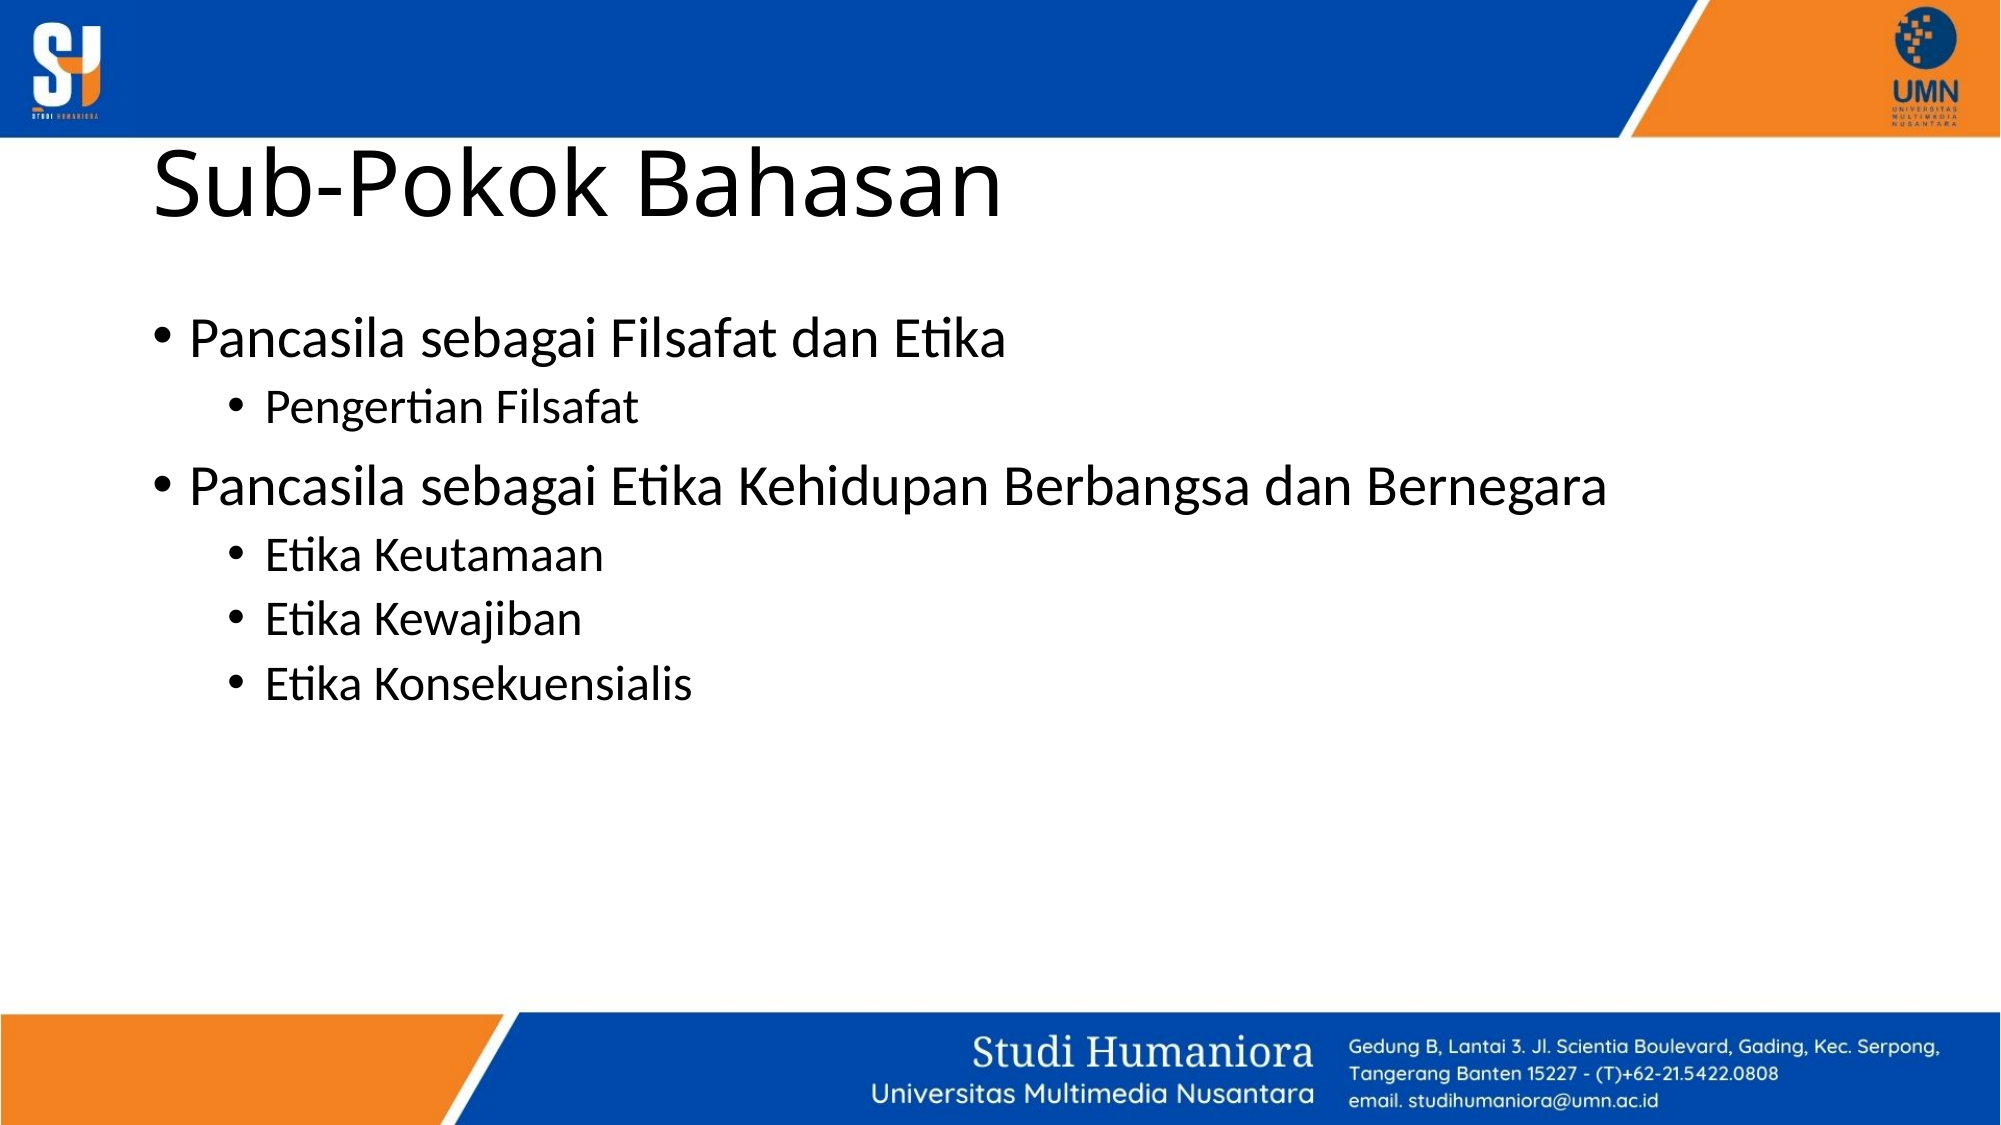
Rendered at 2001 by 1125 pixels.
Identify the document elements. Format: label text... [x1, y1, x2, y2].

list Pancasila sebagai Filsafat dan Etika Pengertian Filsafat Pancasila sebagai Etika Kehidupan Berbangsa dan Bernegara Etika Keutamaan Etika Kewajiban Etika Konsekuensialis [137, 299, 1863, 1014]
title Sub-Pokok Bahasan [137, 78, 1863, 296]
picture [0, 0, 2001, 1125]
